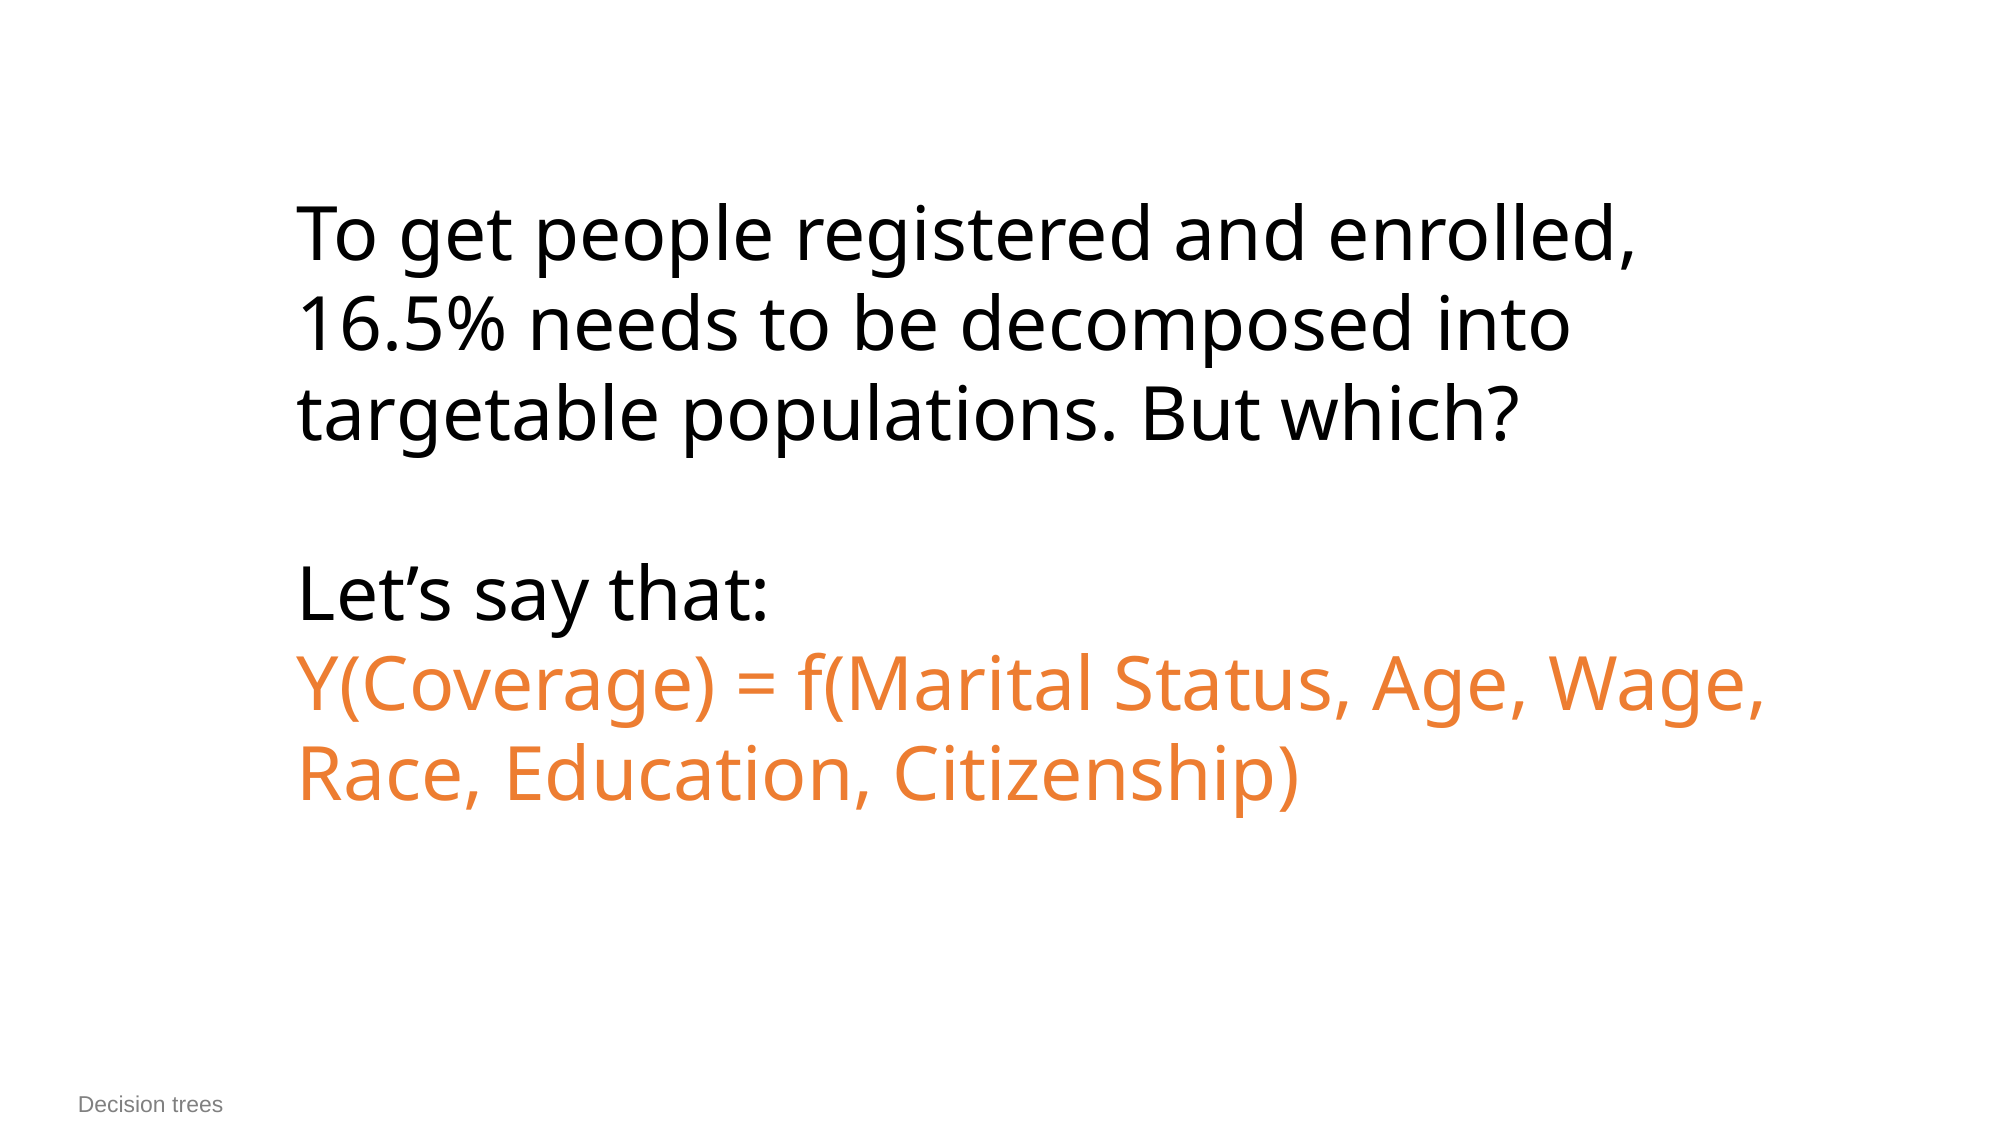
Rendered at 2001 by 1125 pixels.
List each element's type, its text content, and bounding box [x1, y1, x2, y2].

text_box Decision trees [63, 1082, 404, 1125]
text_box To get people registered and enrolled, 16.5% needs to be decomposed into targetable populations. But which? Let’s say that: Y(Coverage) = f(Marital Status, Age, Wage, Race, Education, Citizenship) [282, 178, 1834, 823]
